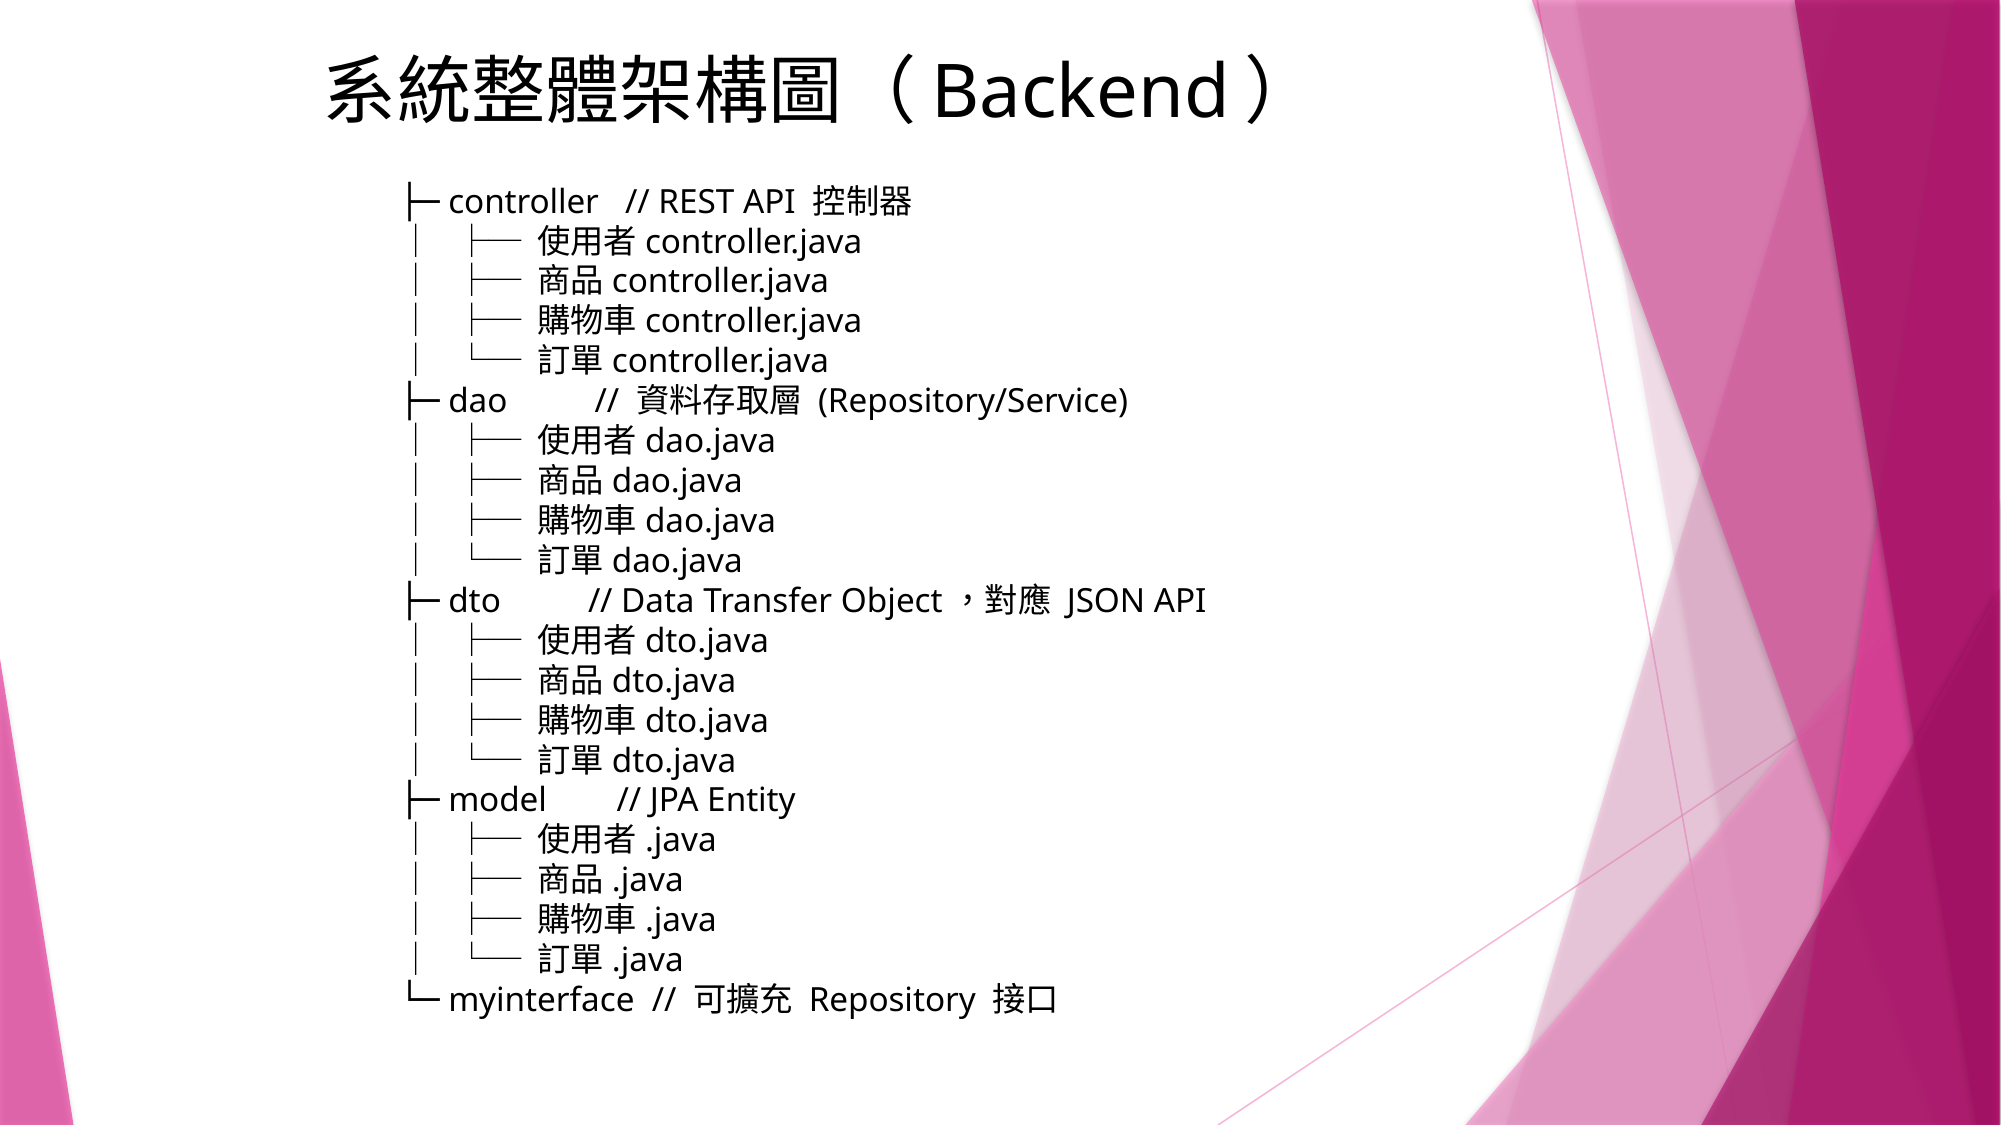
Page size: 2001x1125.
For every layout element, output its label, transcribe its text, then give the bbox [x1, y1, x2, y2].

text_box ├─ controller // REST API 控制器 │ ├─ 使用者controller.java │ ├─ 商品controller.java │ ├─ 購物車controller.java │ └─ 訂單controller.java ├─ dao // 資料存取層 (Repository/Service) │ ├─ 使用者dao.java │ ├─ 商品dao.java │ ├─ 購物車dao.java │ └─ 訂單dao.java ├─ dto // Data Transfer Object，對應 JSON API │ ├─ 使用者dto.java │ ├─ 商品dto.java │ ├─ 購物車dto.java │ └─ 訂單dto.java ├─ model // JPA Entity │ ├─ 使用者.java │ ├─ 商品.java │ ├─ 購物車.java │ └─ 訂單.java └─ myinterface // 可擴充 Repository 接口 [384, 172, 1522, 1026]
title 系統整體架構圖（Backend） [120, 35, 1522, 141]
